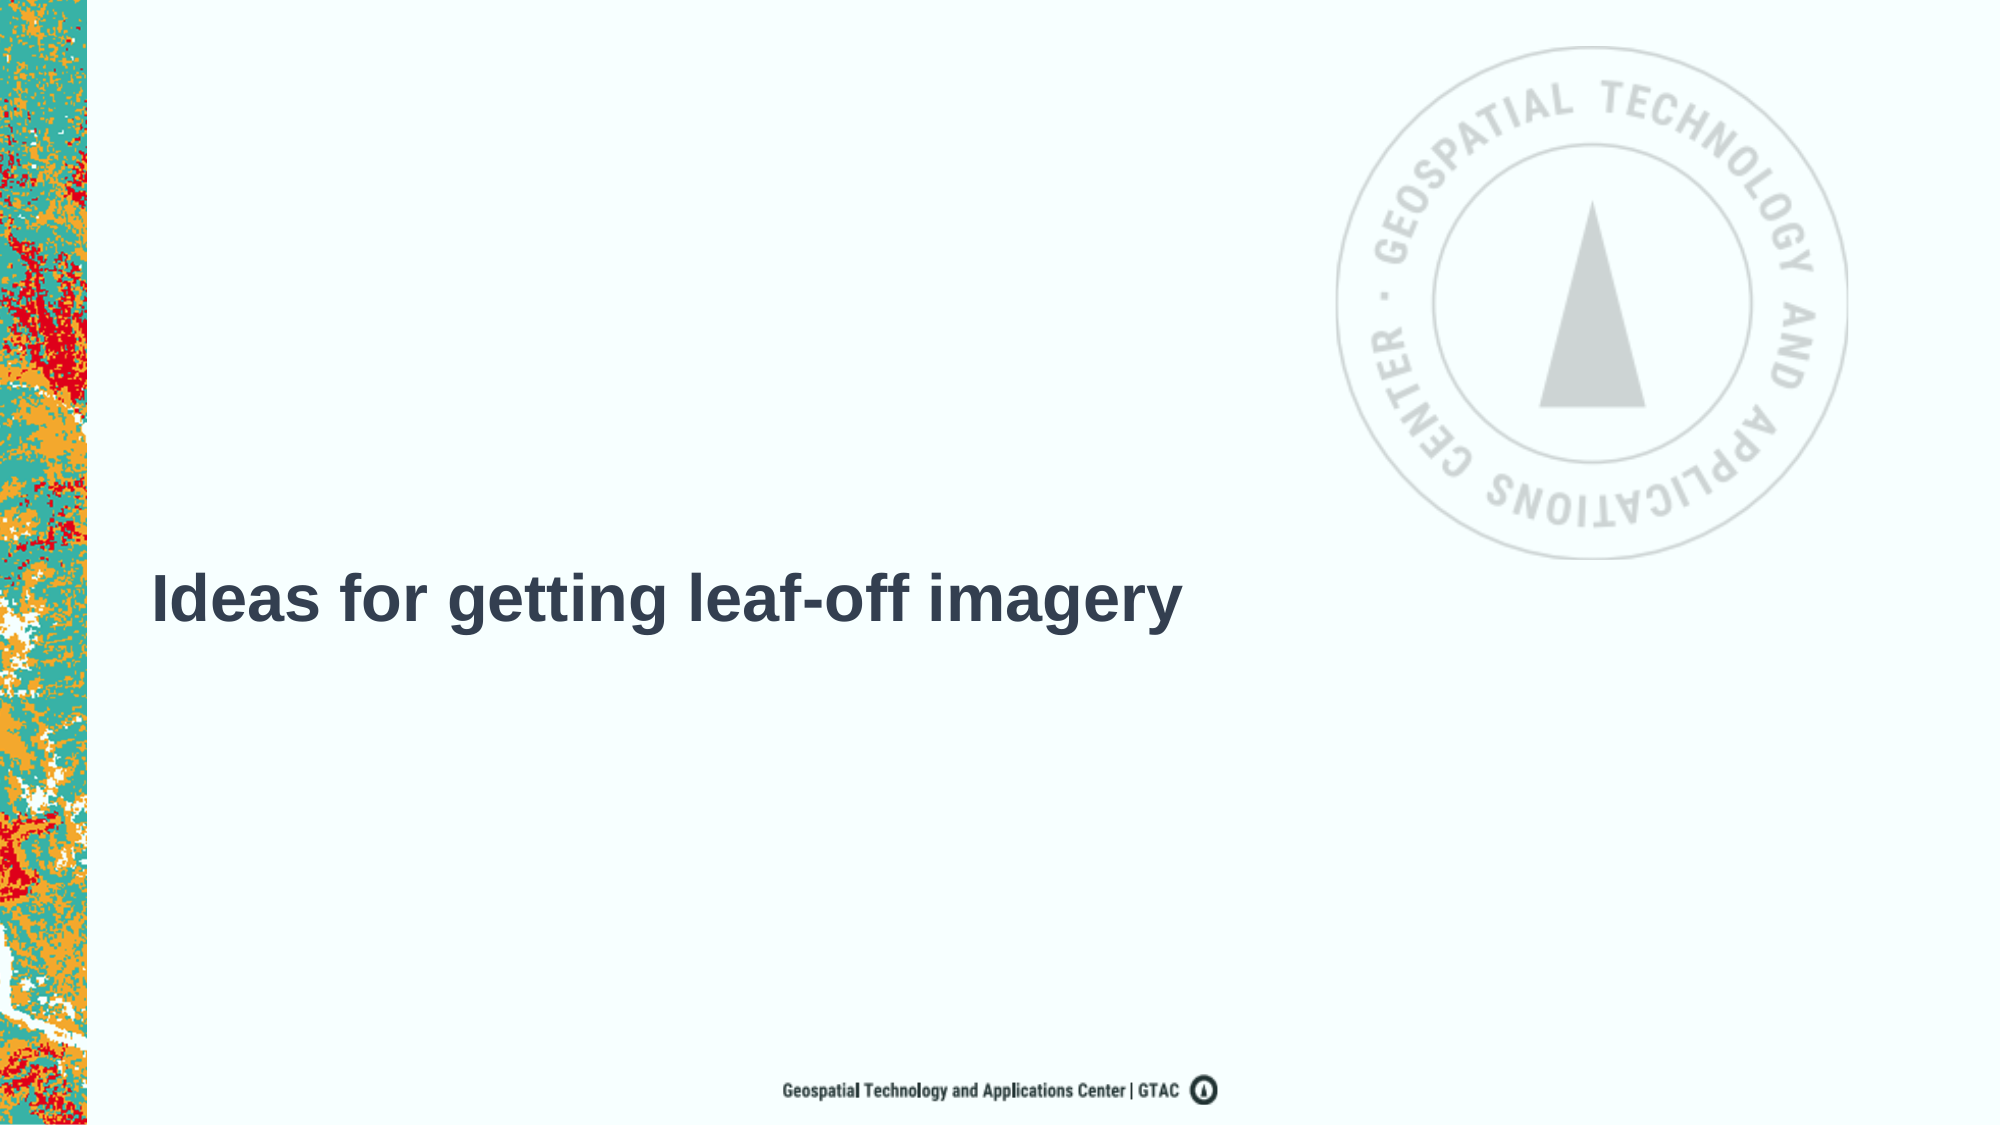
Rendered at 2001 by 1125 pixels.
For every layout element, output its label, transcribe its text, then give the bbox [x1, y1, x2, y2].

list Ideas for getting leaf-off imagery [136, 556, 1445, 803]
picture [0, 0, 87, 1125]
